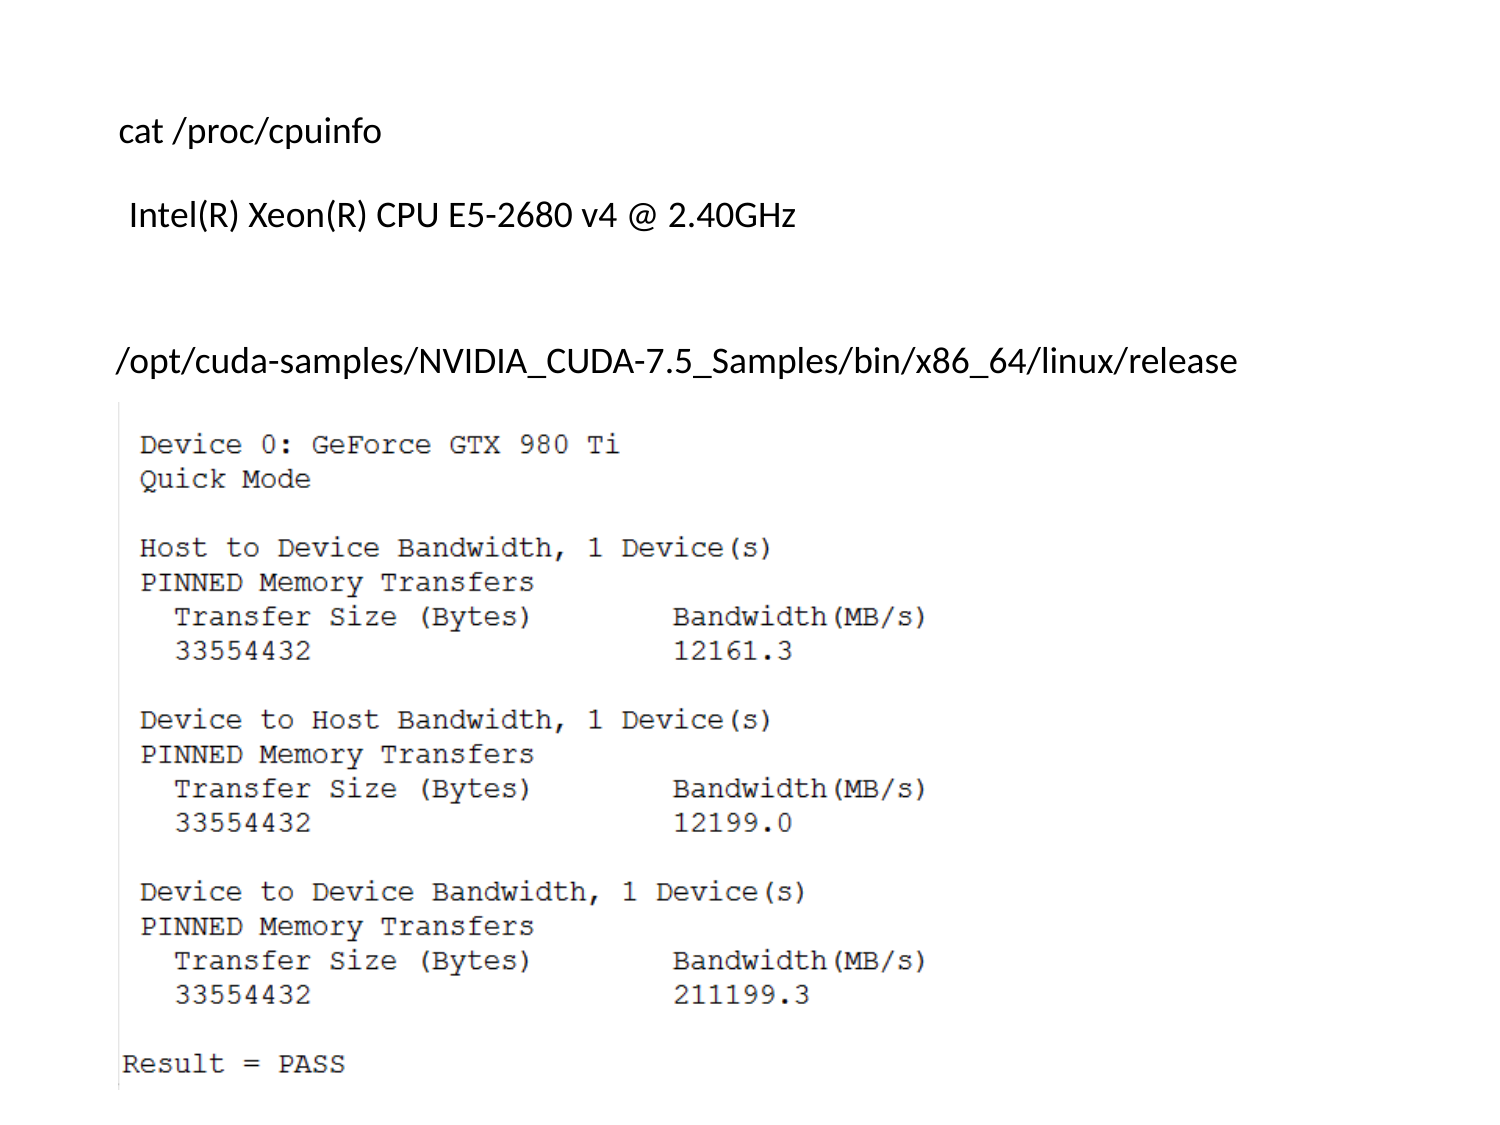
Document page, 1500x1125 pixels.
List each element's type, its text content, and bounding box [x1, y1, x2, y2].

text_box Intel(R) Xeon(R) CPU E5-2680 v4 @ 2.40GHz [114, 182, 812, 242]
picture [118, 402, 1111, 1090]
text_box cat /proc/cpuinfo [103, 98, 406, 158]
text_box /opt/cuda-samples/NVIDIA_CUDA-7.5_Samples/bin/x86_64/linux/release [100, 328, 1368, 389]
